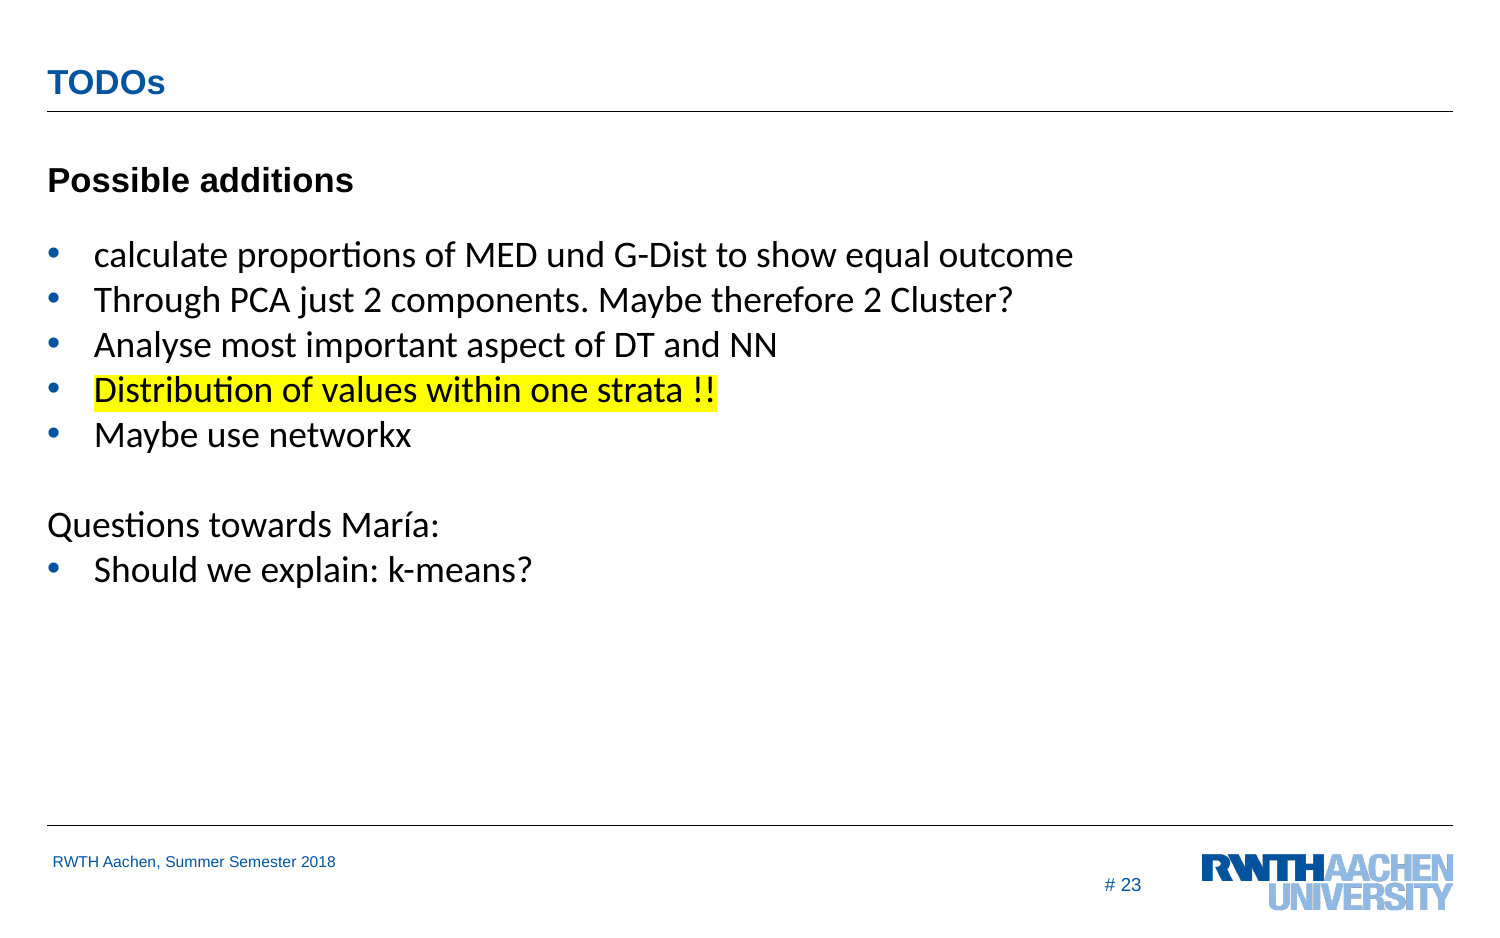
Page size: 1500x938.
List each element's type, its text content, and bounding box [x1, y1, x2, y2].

picture [1181, 826, 1474, 938]
list calculate proportions of MED und G-Dist to show equal outcome Through PCA just 2 components. Maybe therefore 2 Cluster? Analyse most important aspect of DT and NN Distribution of values within one strata !! Maybe use networkx Questions towards María: Should we explain: k-means? [47, 230, 1453, 819]
title TODOs [47, 27, 1453, 102]
slide_number # 23 [1090, 854, 1241, 905]
list Possible additions [47, 157, 1453, 192]
